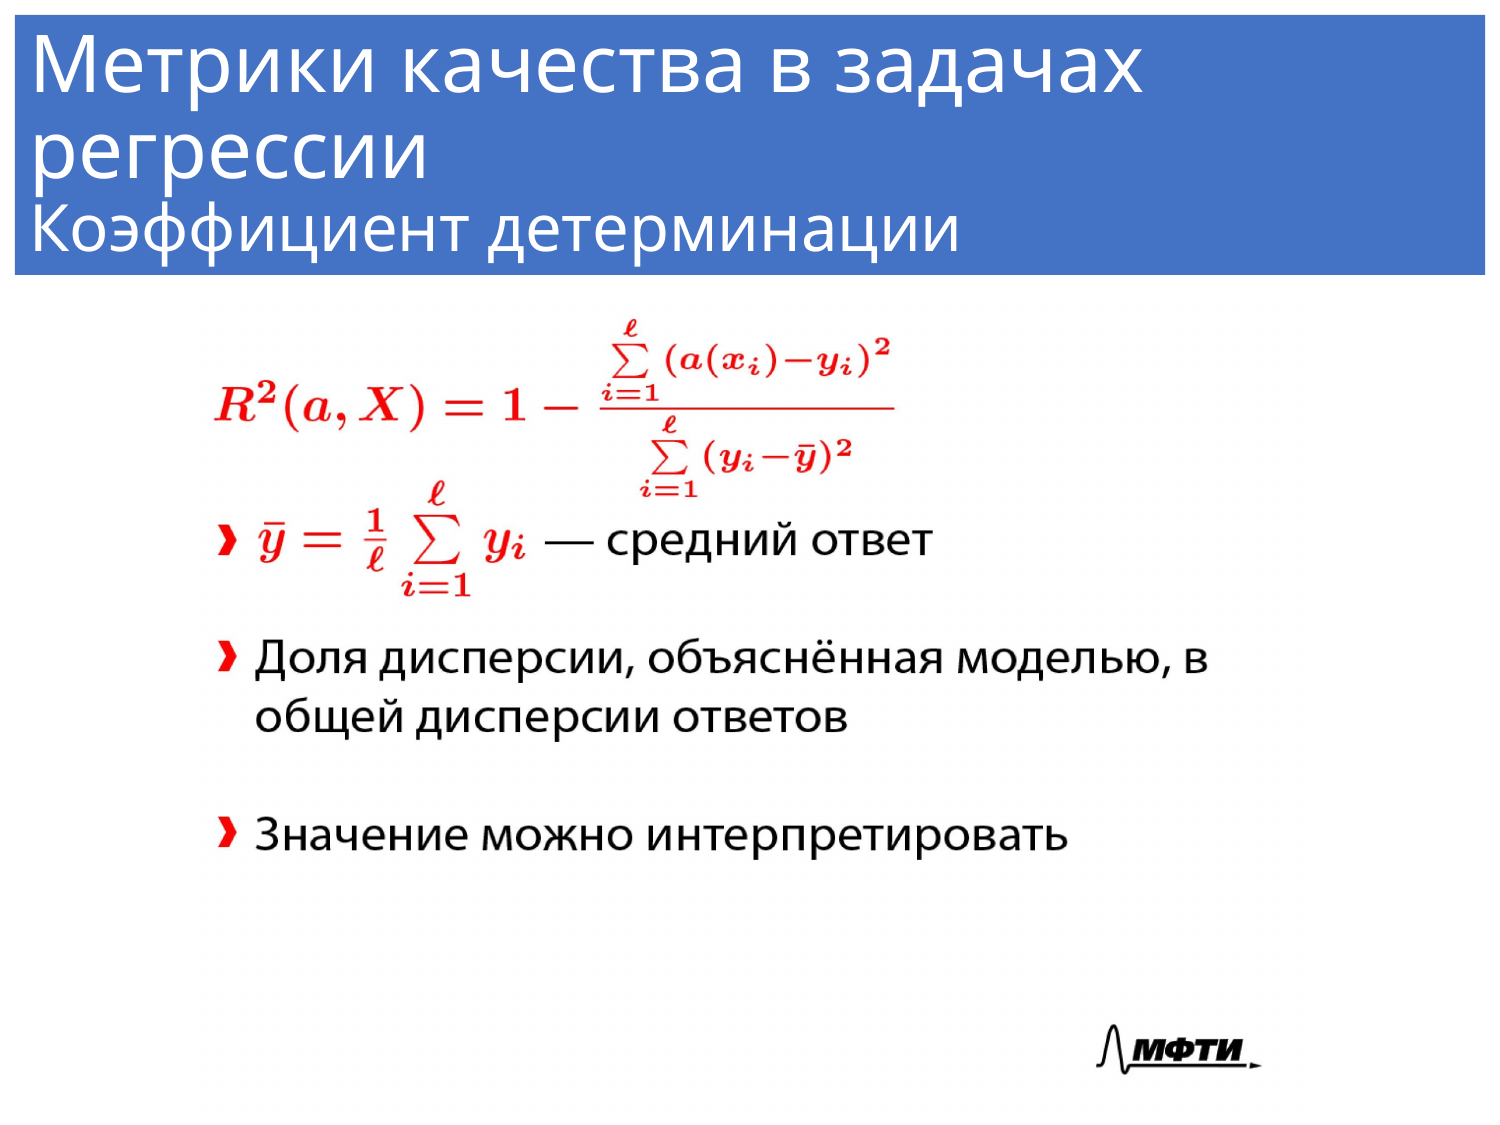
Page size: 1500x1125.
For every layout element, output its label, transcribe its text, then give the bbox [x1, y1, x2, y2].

picture [177, 295, 1306, 1111]
title Метрики качества в задачах регрессии Коэффициент детерминации [14, 14, 1486, 275]
